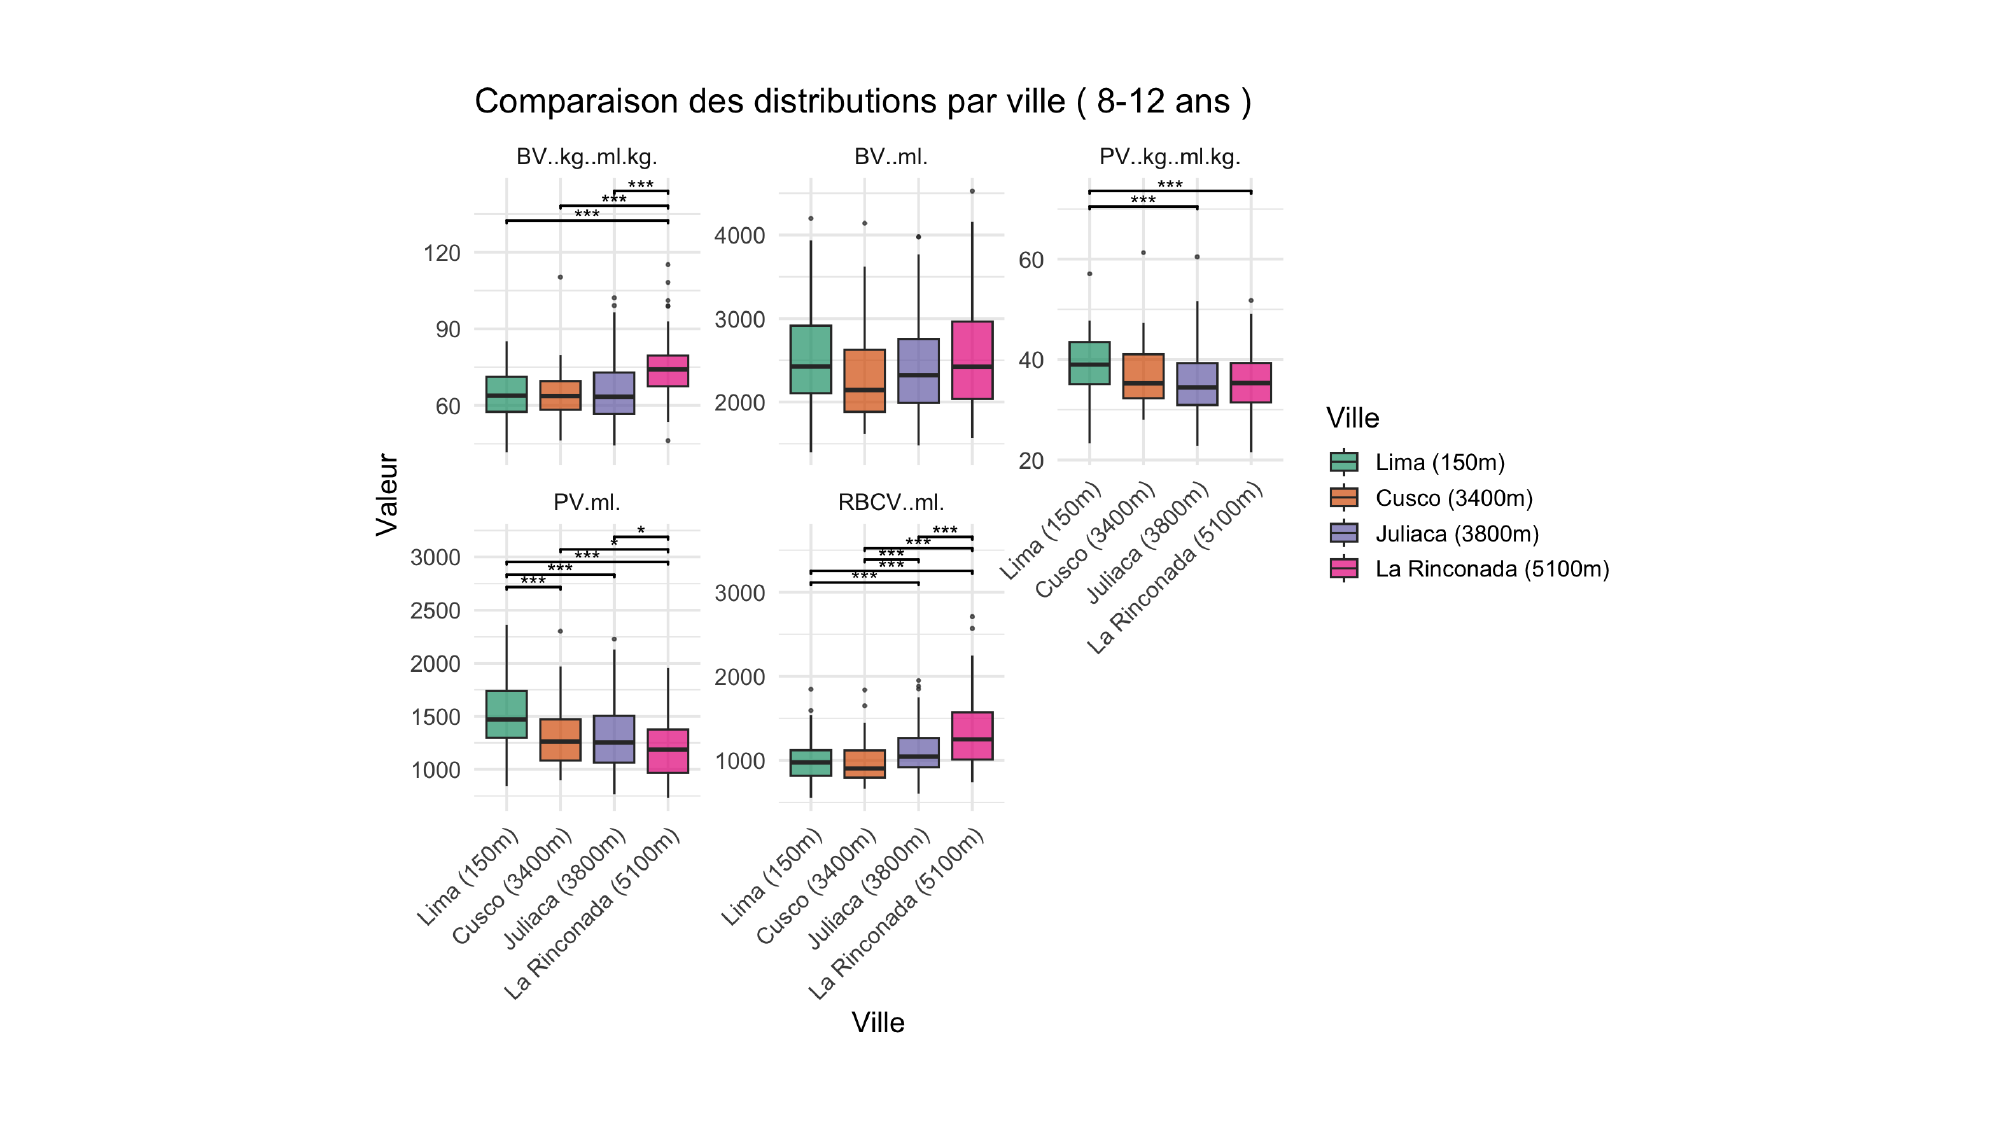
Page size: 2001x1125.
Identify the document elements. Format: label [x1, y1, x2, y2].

picture [361, 72, 1638, 1053]
